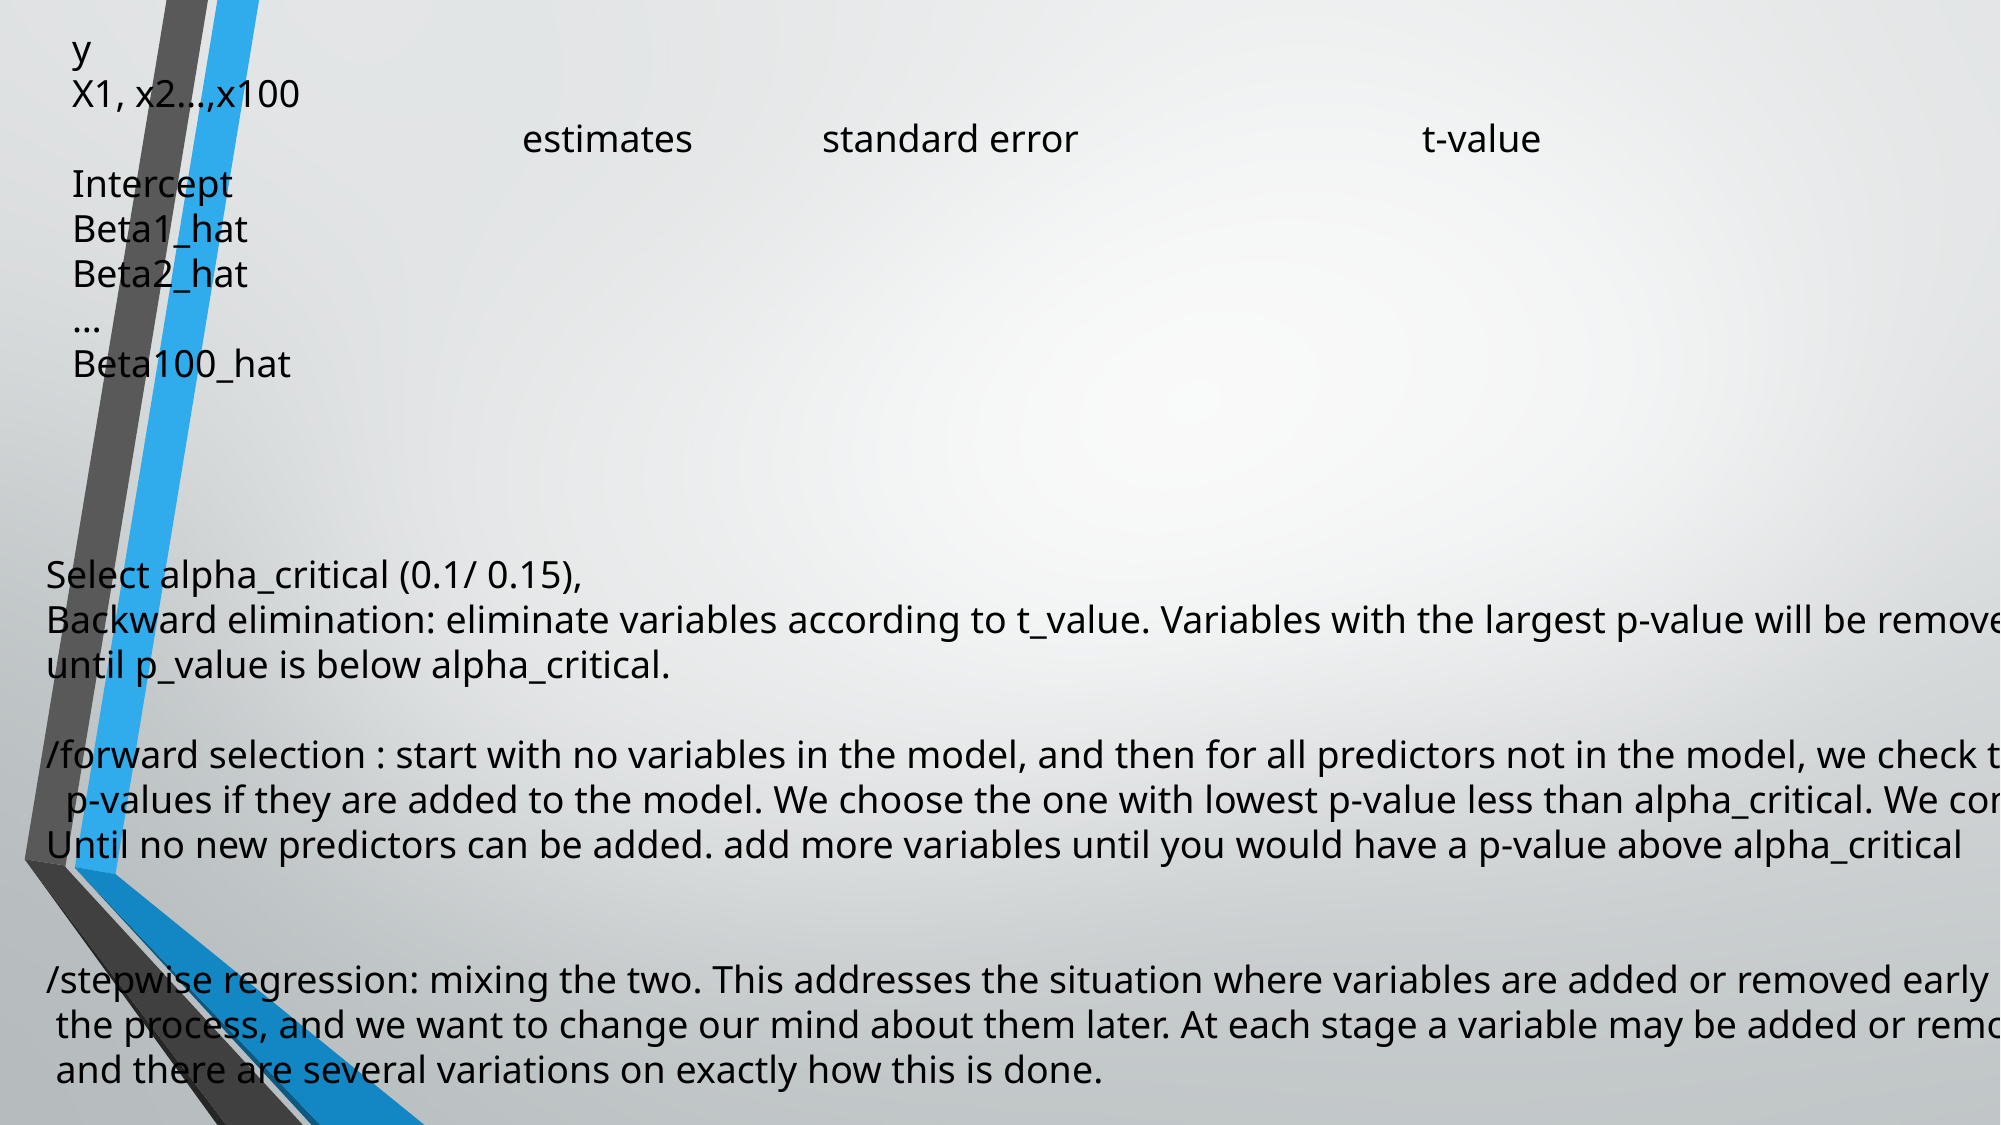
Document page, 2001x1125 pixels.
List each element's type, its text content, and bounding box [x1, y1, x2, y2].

text_box Select alpha_critical (0.1/ 0.15), Backward elimination: eliminate variables according to t_value. Variables with the largest p-value will be removed first until p_value is below alpha_critical. /forward selection : start with no variables in the model, and then for all predictors not in the model, we check their p-values if they are added to the model. We choose the one with lowest p-value less than alpha_critical. We continue Until no new predictors can be added. add more variables until you would have a p-value above alpha_critical /stepwise regression: mixing the two. This addresses the situation where variables are added or removed early in the process, and we want to change our mind about them later. At each stage a variable may be added or removed and there are several variations on exactly how this is done. [31, 544, 2000, 1099]
text_box y X1, x2…,x100 estimates standard error t-value Intercept Beta1_hat Beta2_hat … Beta100_hat [57, 18, 1557, 393]
